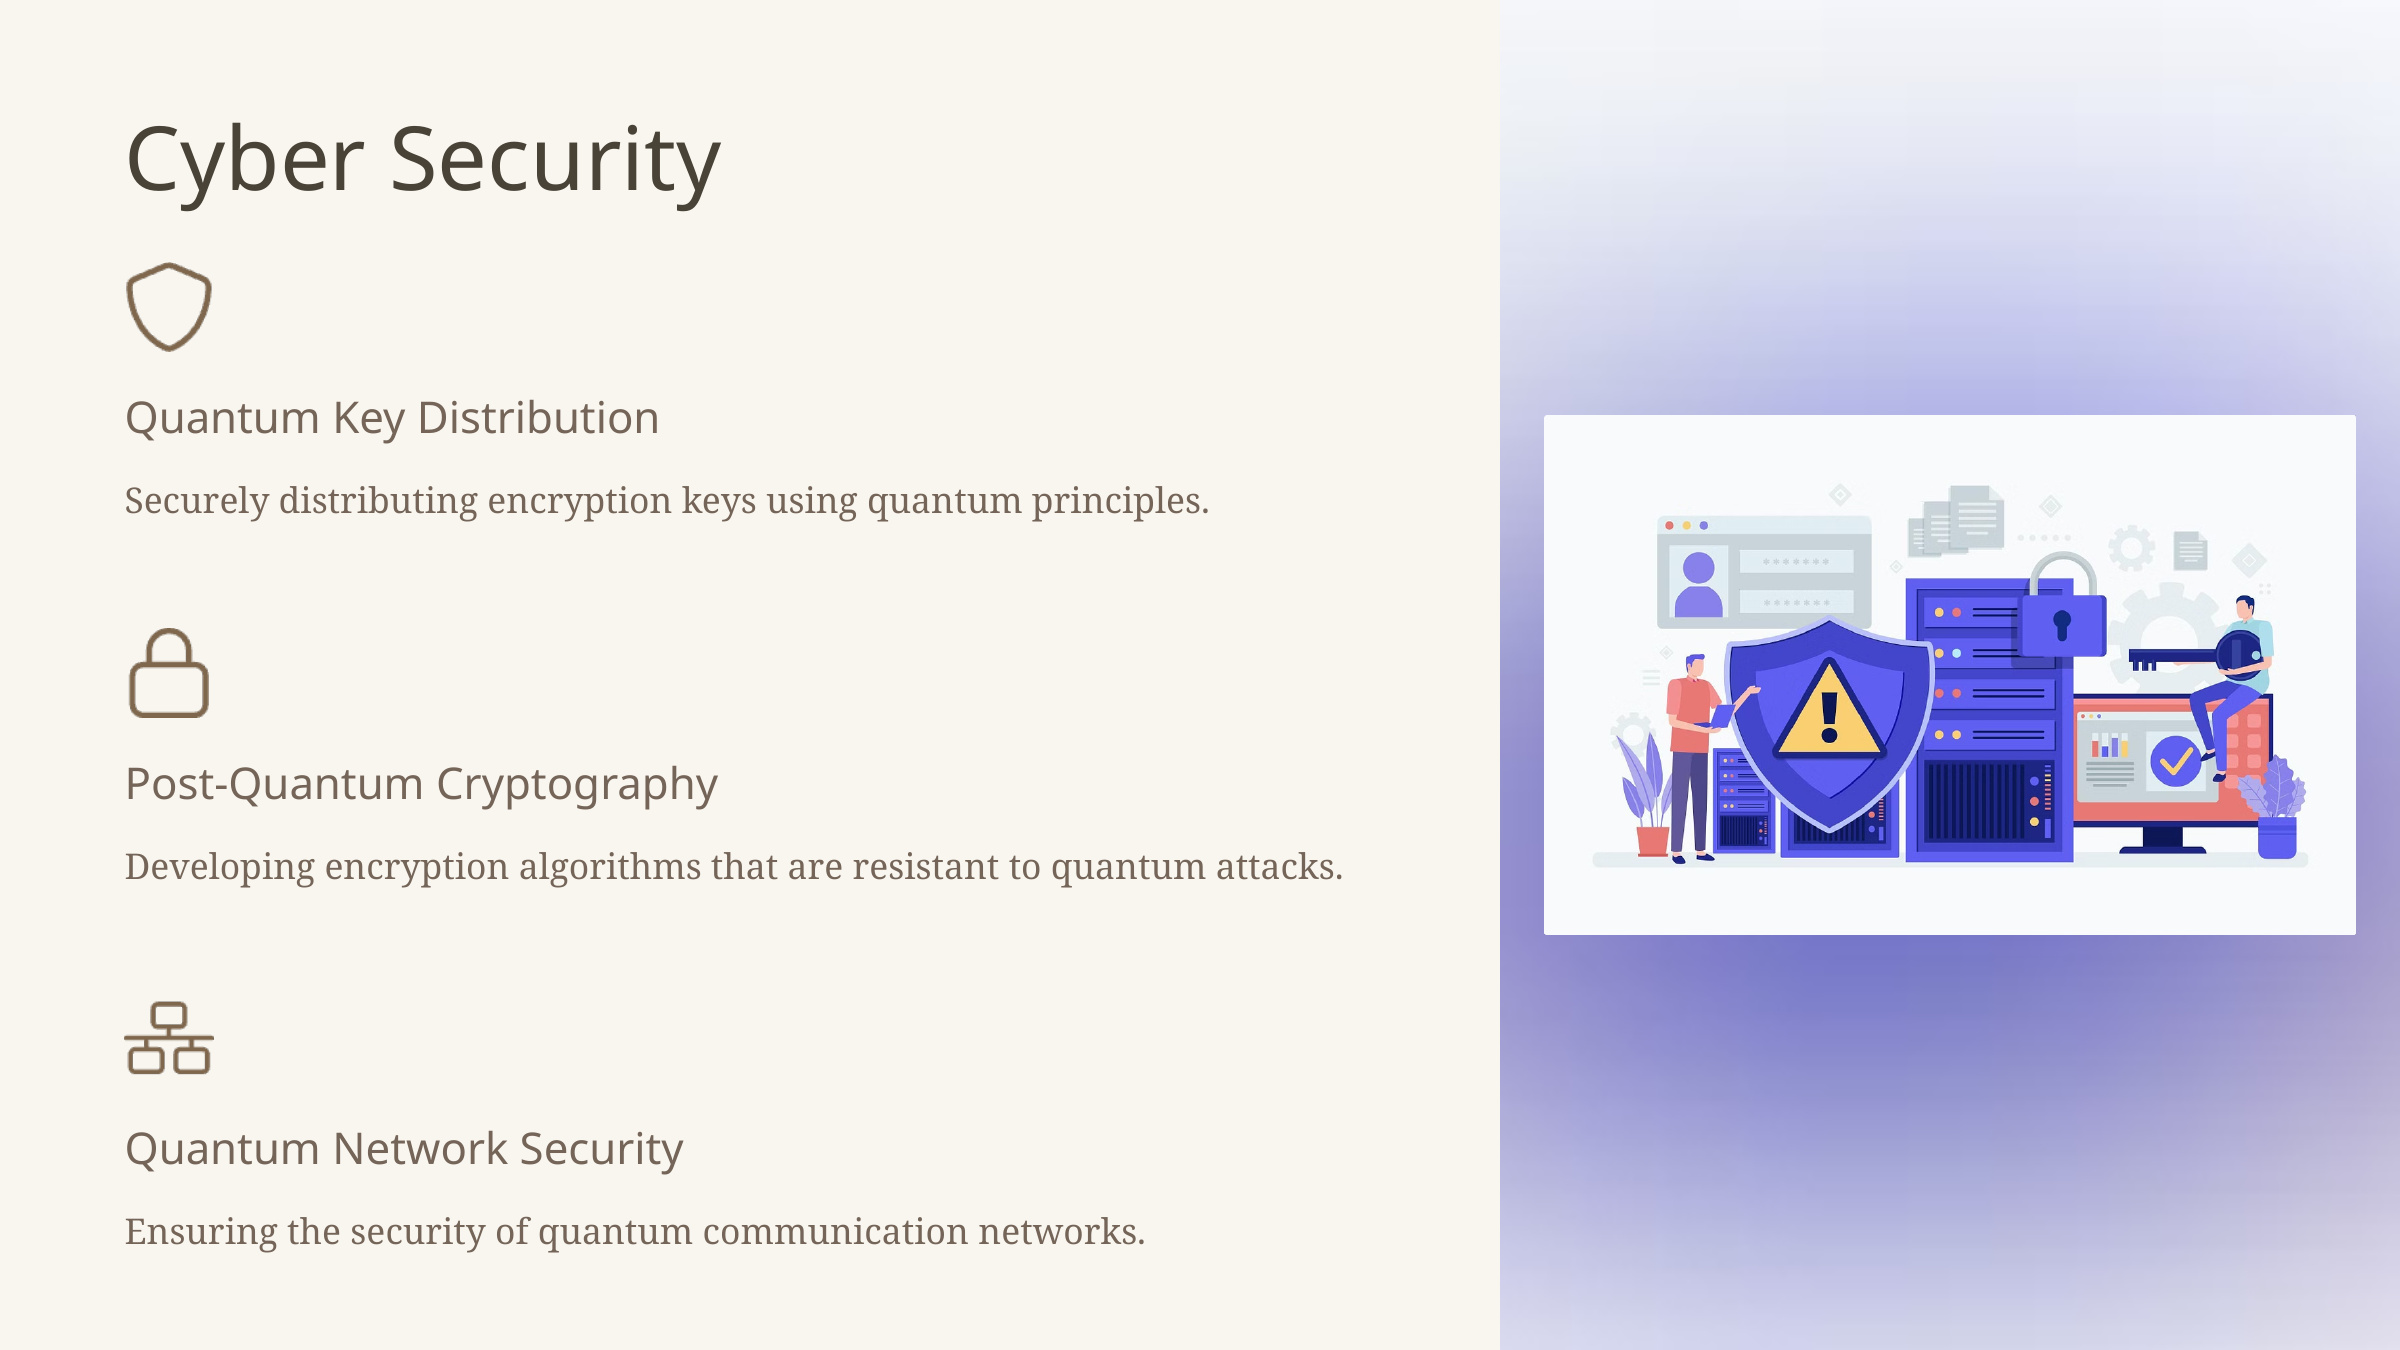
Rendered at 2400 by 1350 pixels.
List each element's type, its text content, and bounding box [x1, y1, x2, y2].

text_box Cyber Security [124, 97, 1016, 210]
text_box Ensuring the security of quantum communication networks. [124, 1195, 1376, 1253]
text_box Quantum Network Security [124, 1118, 726, 1175]
text_box Securely distributing encryption keys using quantum principles. [124, 464, 1376, 522]
picture [124, 628, 214, 718]
picture [124, 262, 214, 352]
picture [124, 993, 214, 1083]
text_box Quantum Key Distribution [124, 387, 709, 444]
text_box Post-Quantum Cryptography [124, 753, 758, 809]
text_box Developing encryption algorithms that are resistant to quantum attacks. [124, 830, 1376, 887]
picture [1499, 0, 2400, 1350]
